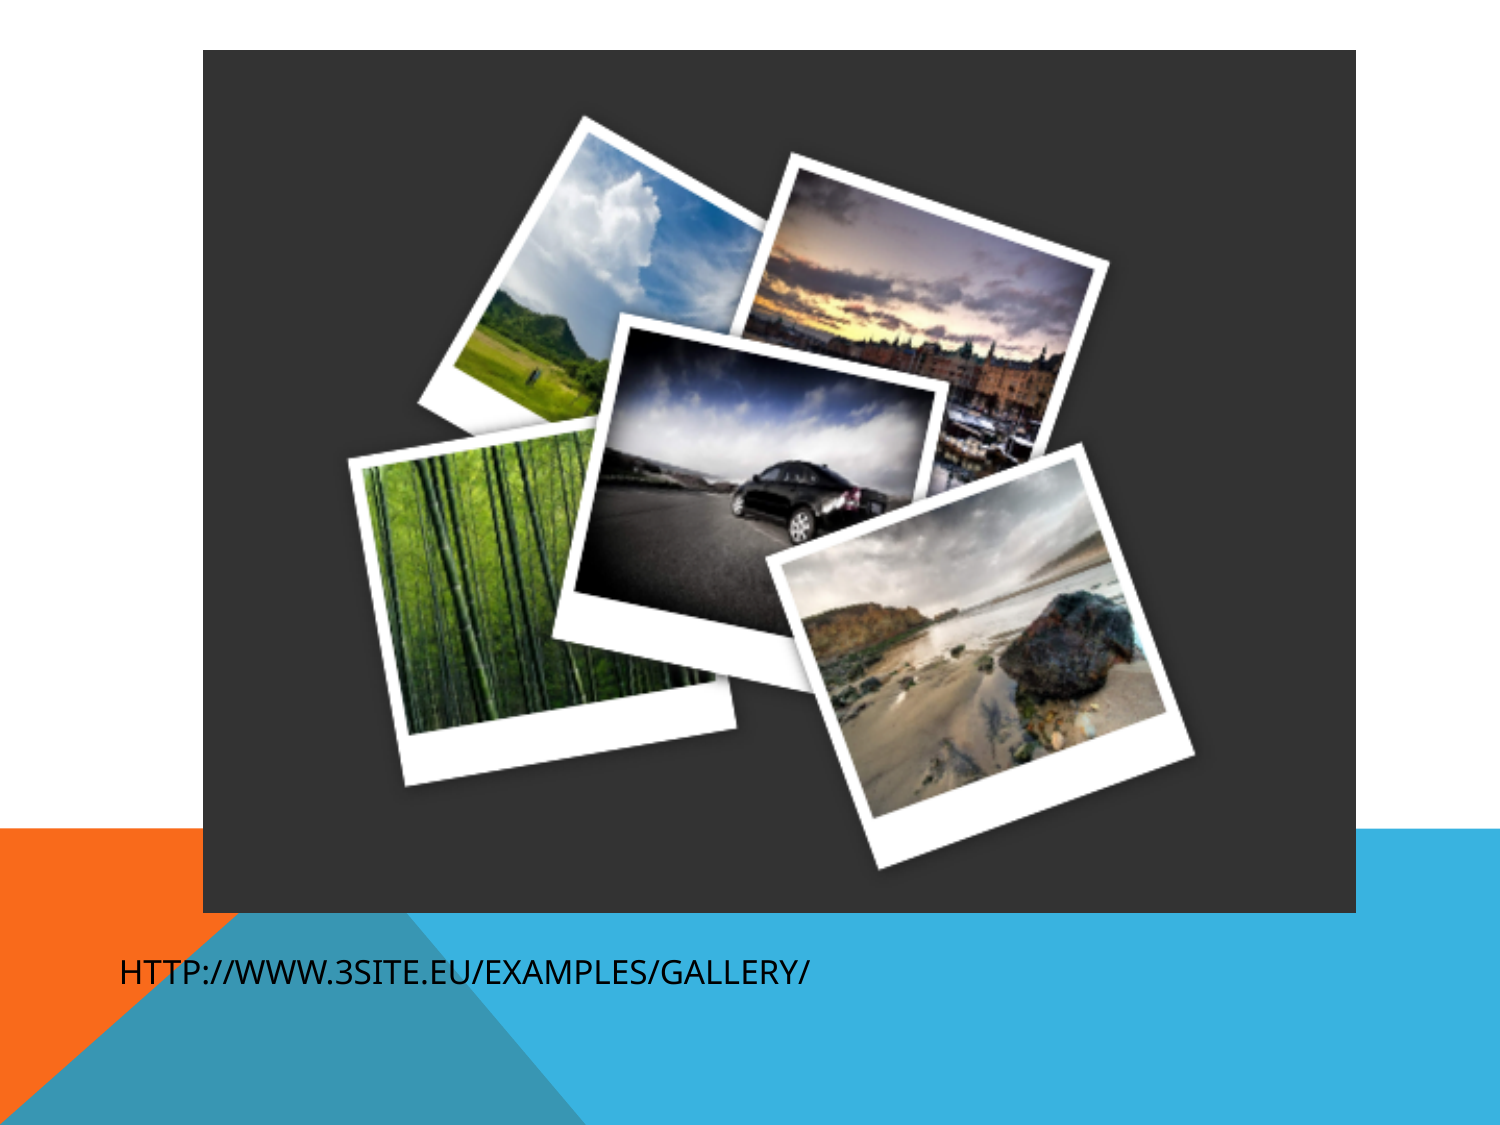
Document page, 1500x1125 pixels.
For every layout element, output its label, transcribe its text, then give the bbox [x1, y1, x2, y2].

title http://www.3site.eu/examples/gallery/ [103, 913, 1454, 1030]
picture [203, 50, 1356, 914]
